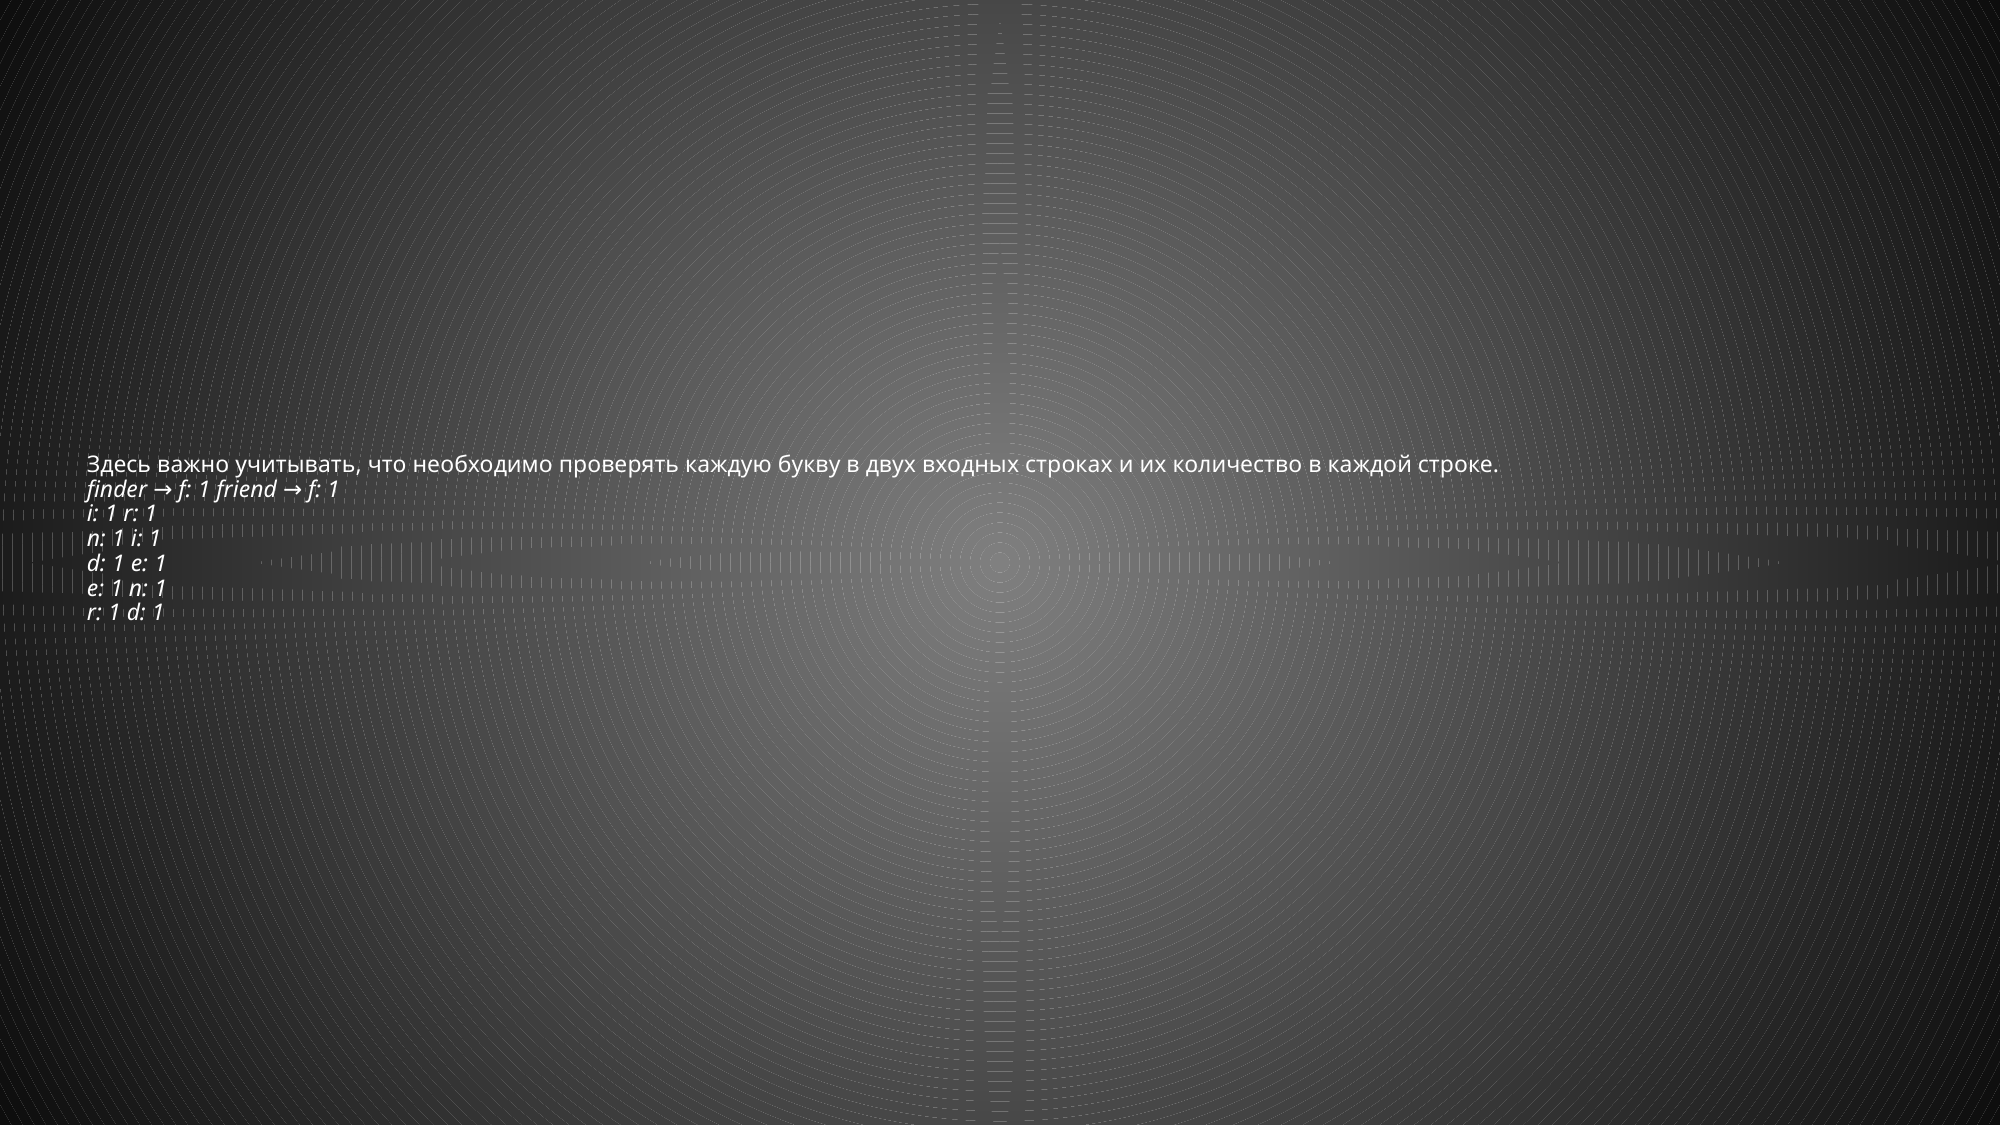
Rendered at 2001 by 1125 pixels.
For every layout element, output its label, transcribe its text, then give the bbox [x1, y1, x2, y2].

title Здесь важно учитывать, что необходимо проверять каждую букву в двух входных строках и их количество в каждой строке. finder → f: 1 friend → f: 1 i: 1 r: 1 n: 1 i: 1 d: 1 e: 1 e: 1 n: 1 r: 1 d: 1 [71, 444, 1797, 662]
